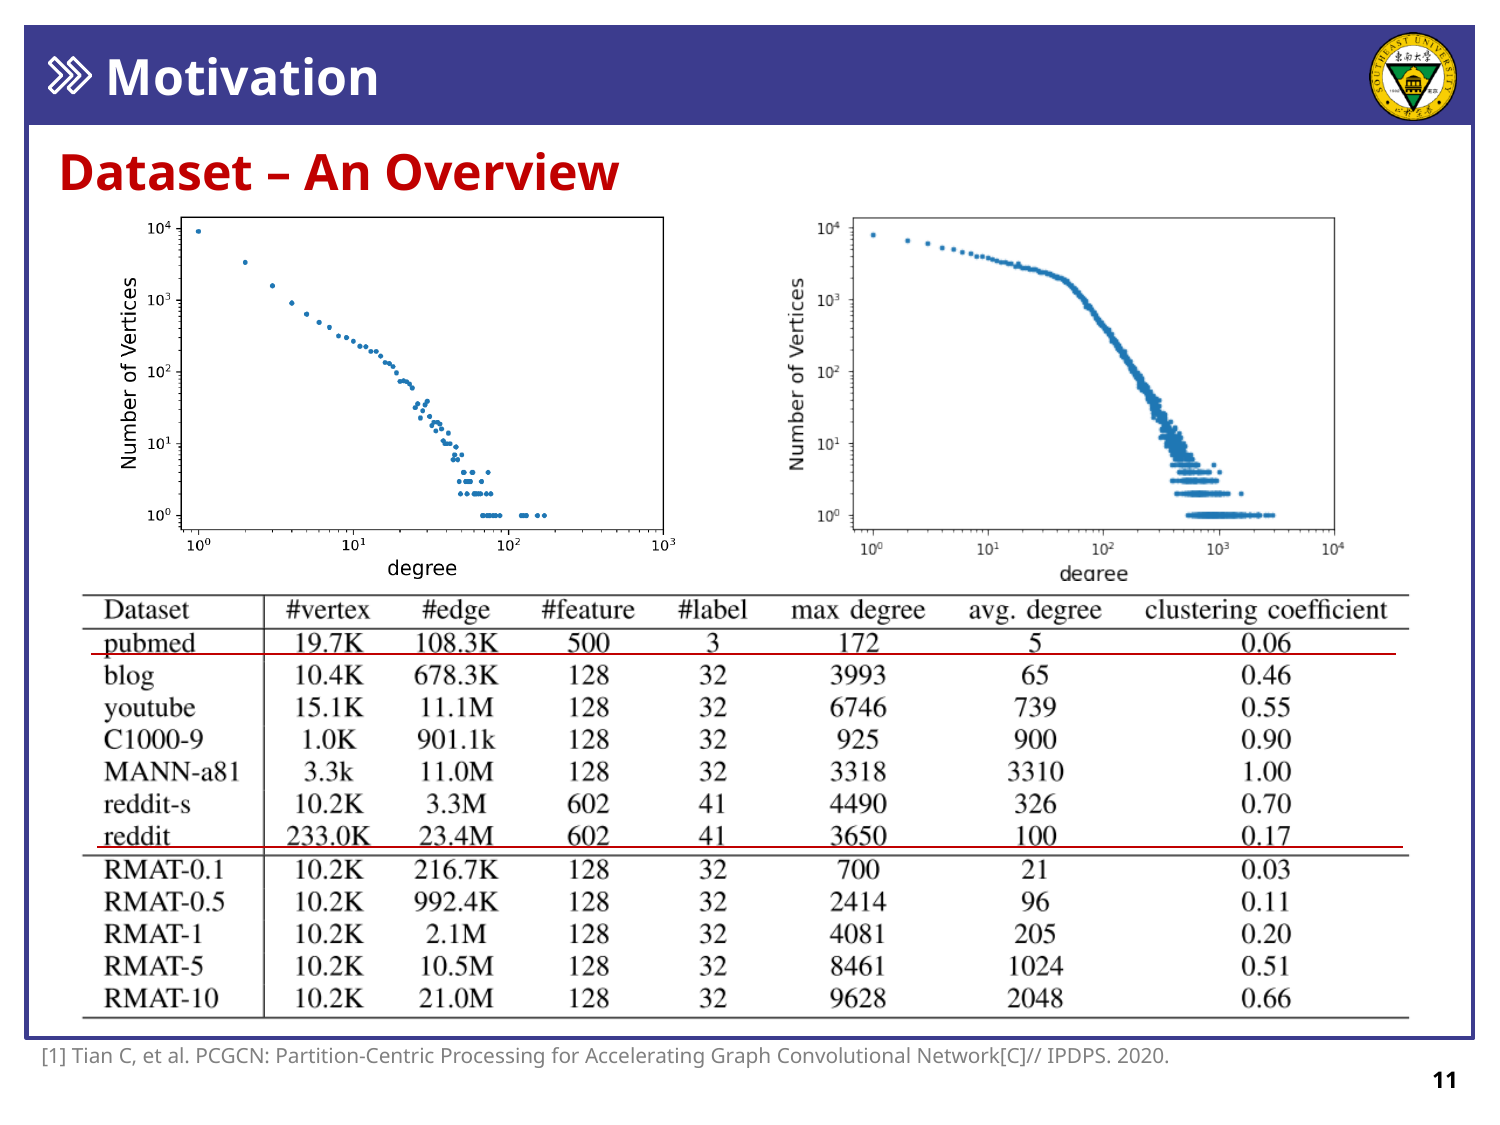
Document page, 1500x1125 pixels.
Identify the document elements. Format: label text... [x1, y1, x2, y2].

text_box [1] Tian C, et al. PCGCN: Partition-Centric Processing for Accelerating Graph Convolutional Network[C]// IPDPS. 2020. [26, 1035, 1286, 1100]
slide_number 11 [1286, 1058, 1474, 1099]
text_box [103, 167, 1396, 581]
picture [1369, 32, 1457, 121]
text_box Dataset – An Overview [43, 132, 636, 208]
picture [77, 584, 1422, 1025]
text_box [49, 37, 593, 114]
